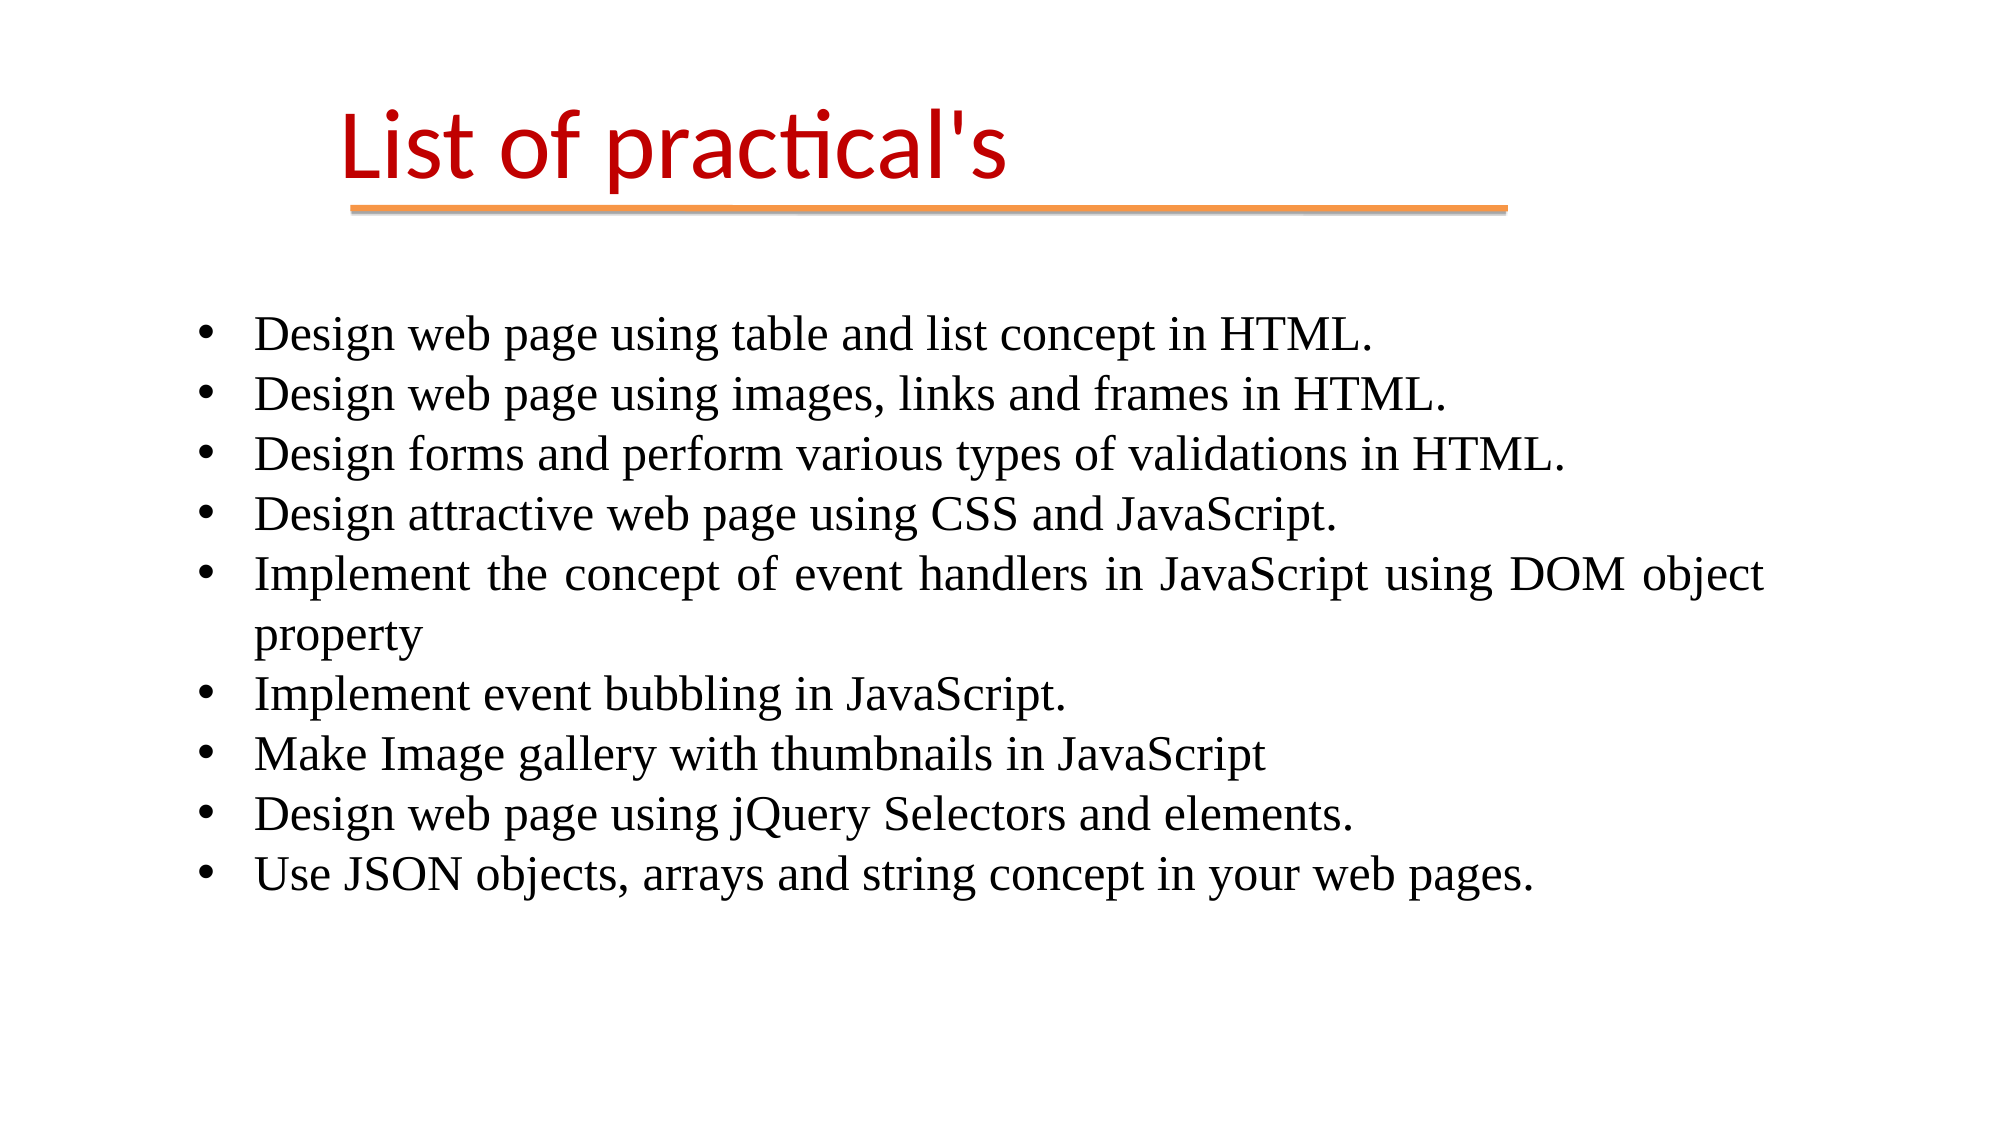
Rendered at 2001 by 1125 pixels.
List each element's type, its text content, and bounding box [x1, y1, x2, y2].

text_box List of practical's [324, 45, 1675, 233]
text_box Design web page using table and list concept in HTML. Design web page using images, links and frames in HTML. Design forms and perform various types of validations in HTML. Design attractive web page using CSS and JavaScript. Implement the concept of event handlers in JavaScript using DOM object property Implement event bubbling in JavaScript. Make Image gallery with thumbnails in JavaScript Design web page using jQuery Selectors and elements. Use JSON objects, arrays and string concept in your web pages. [182, 293, 1781, 1125]
